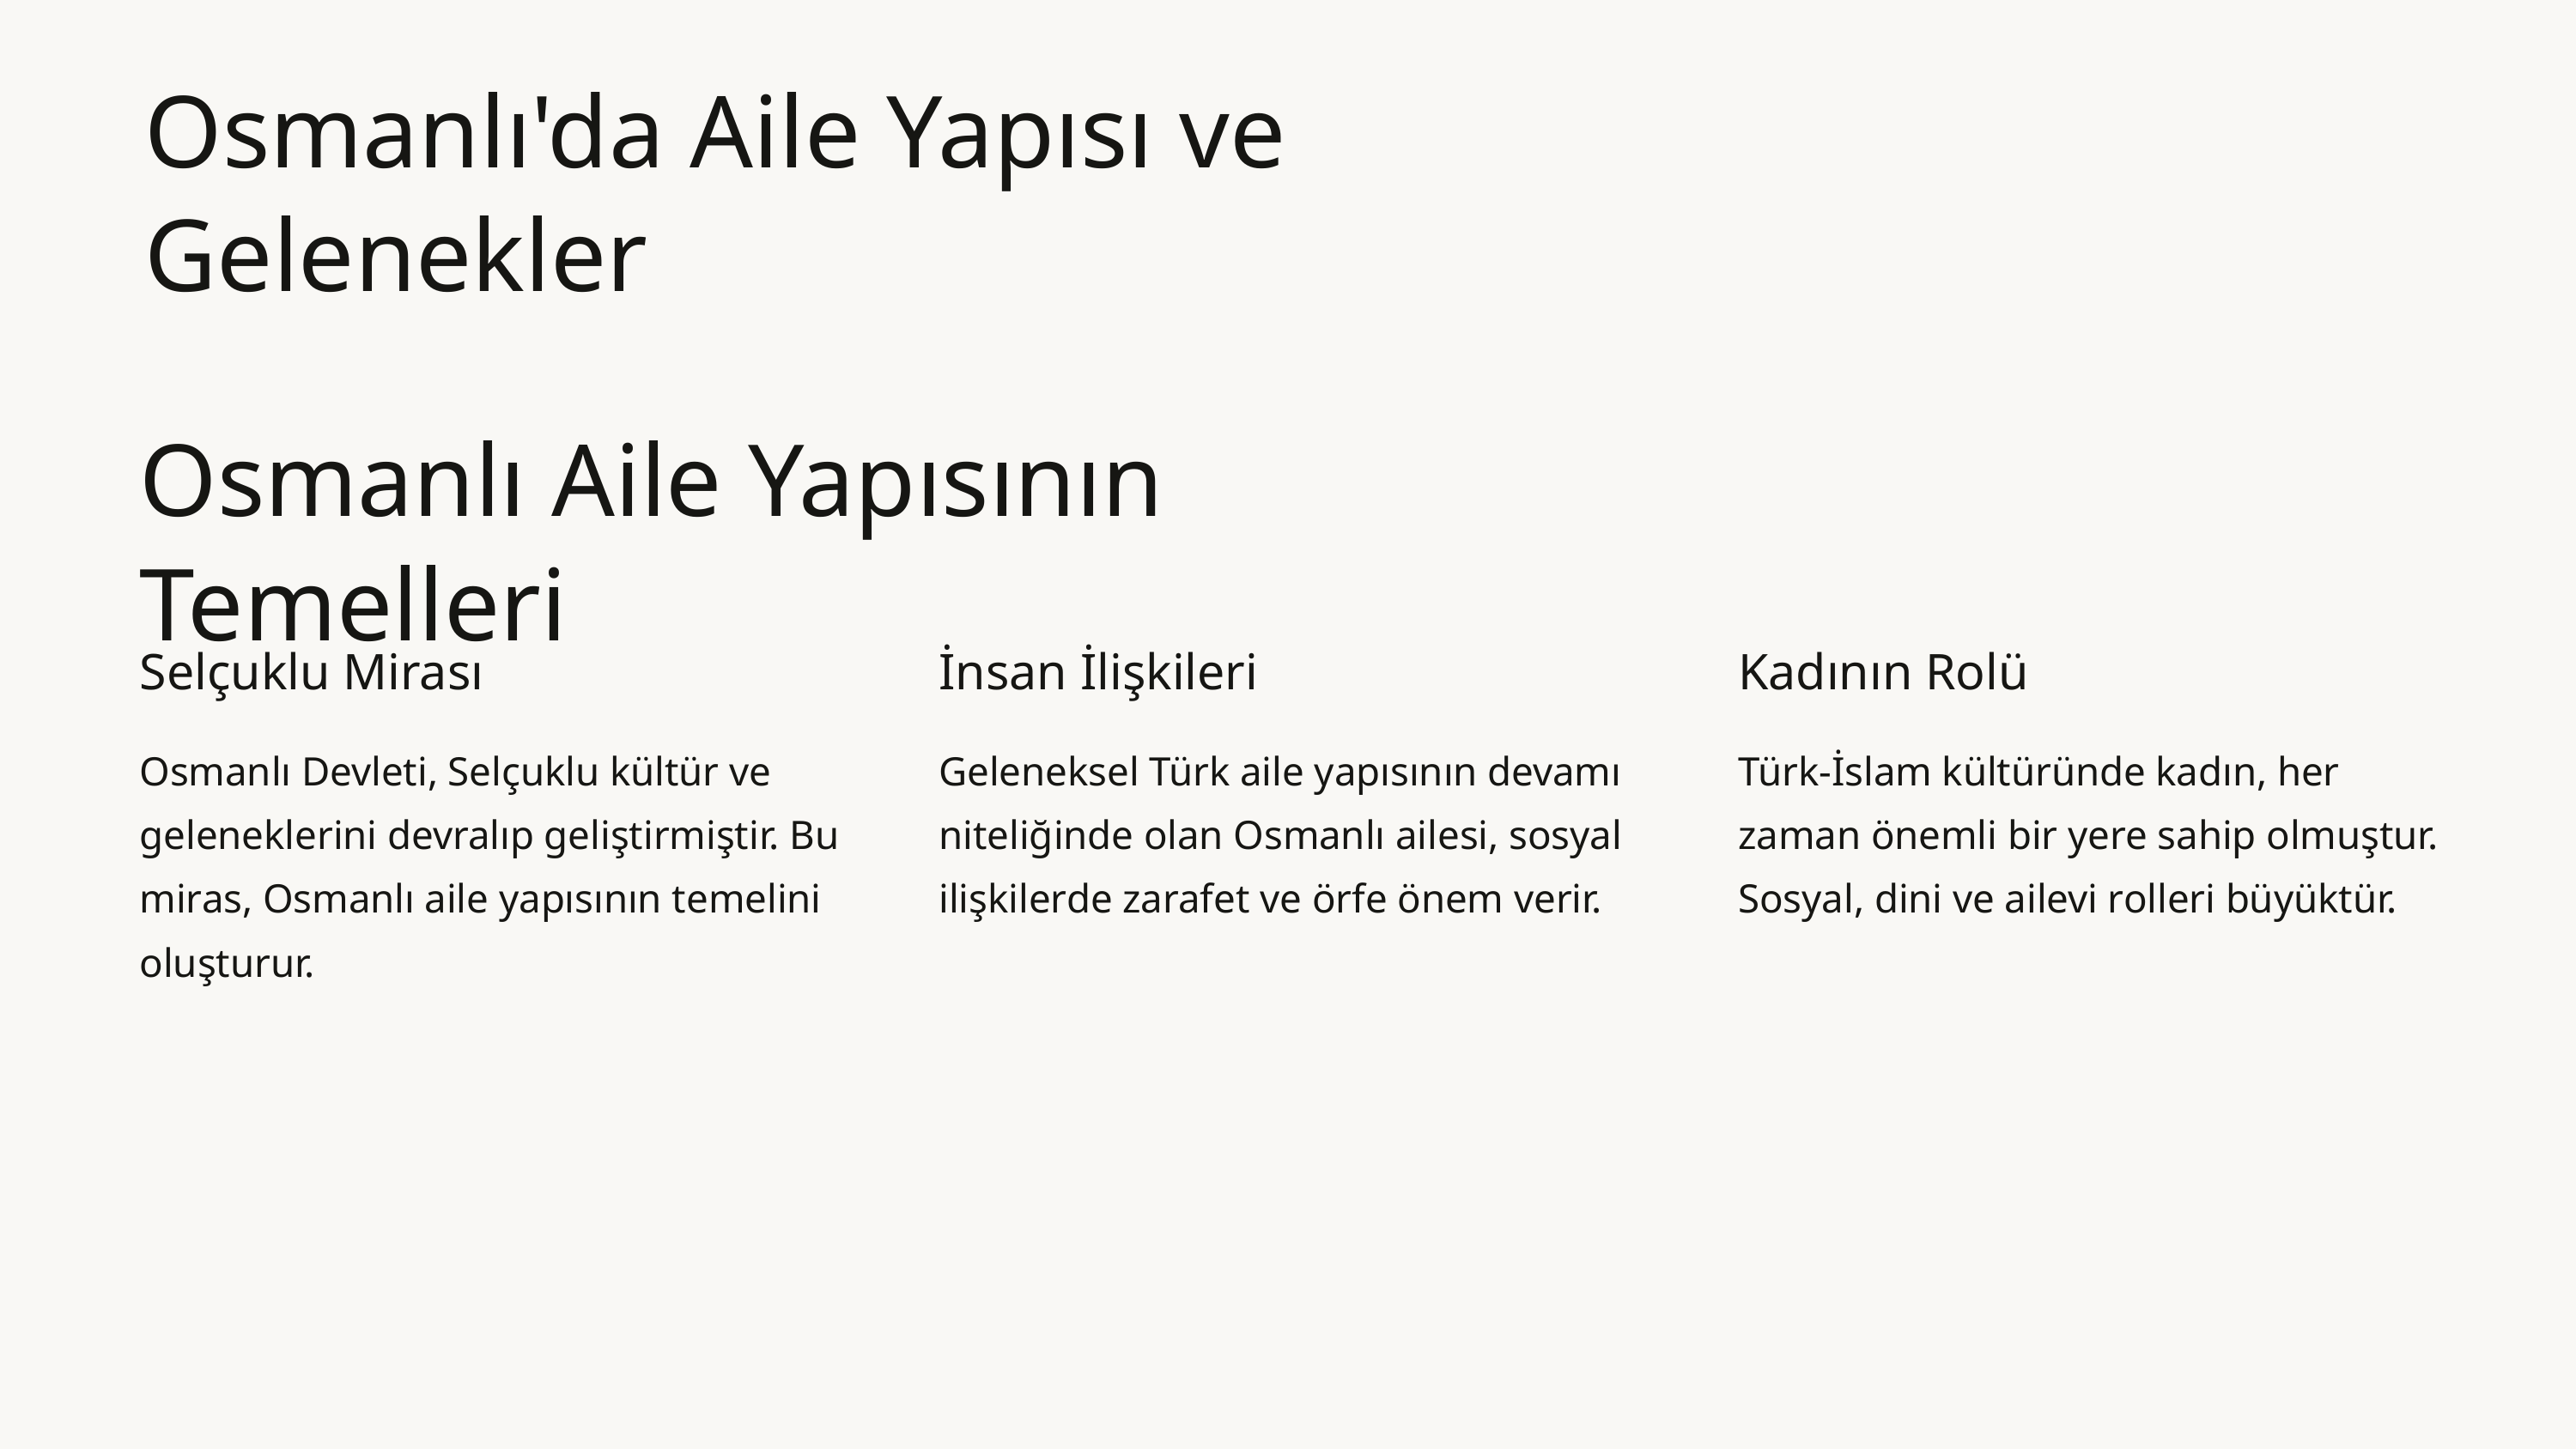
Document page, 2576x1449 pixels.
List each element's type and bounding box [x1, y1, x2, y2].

text_box [0, 0, 2576, 1449]
